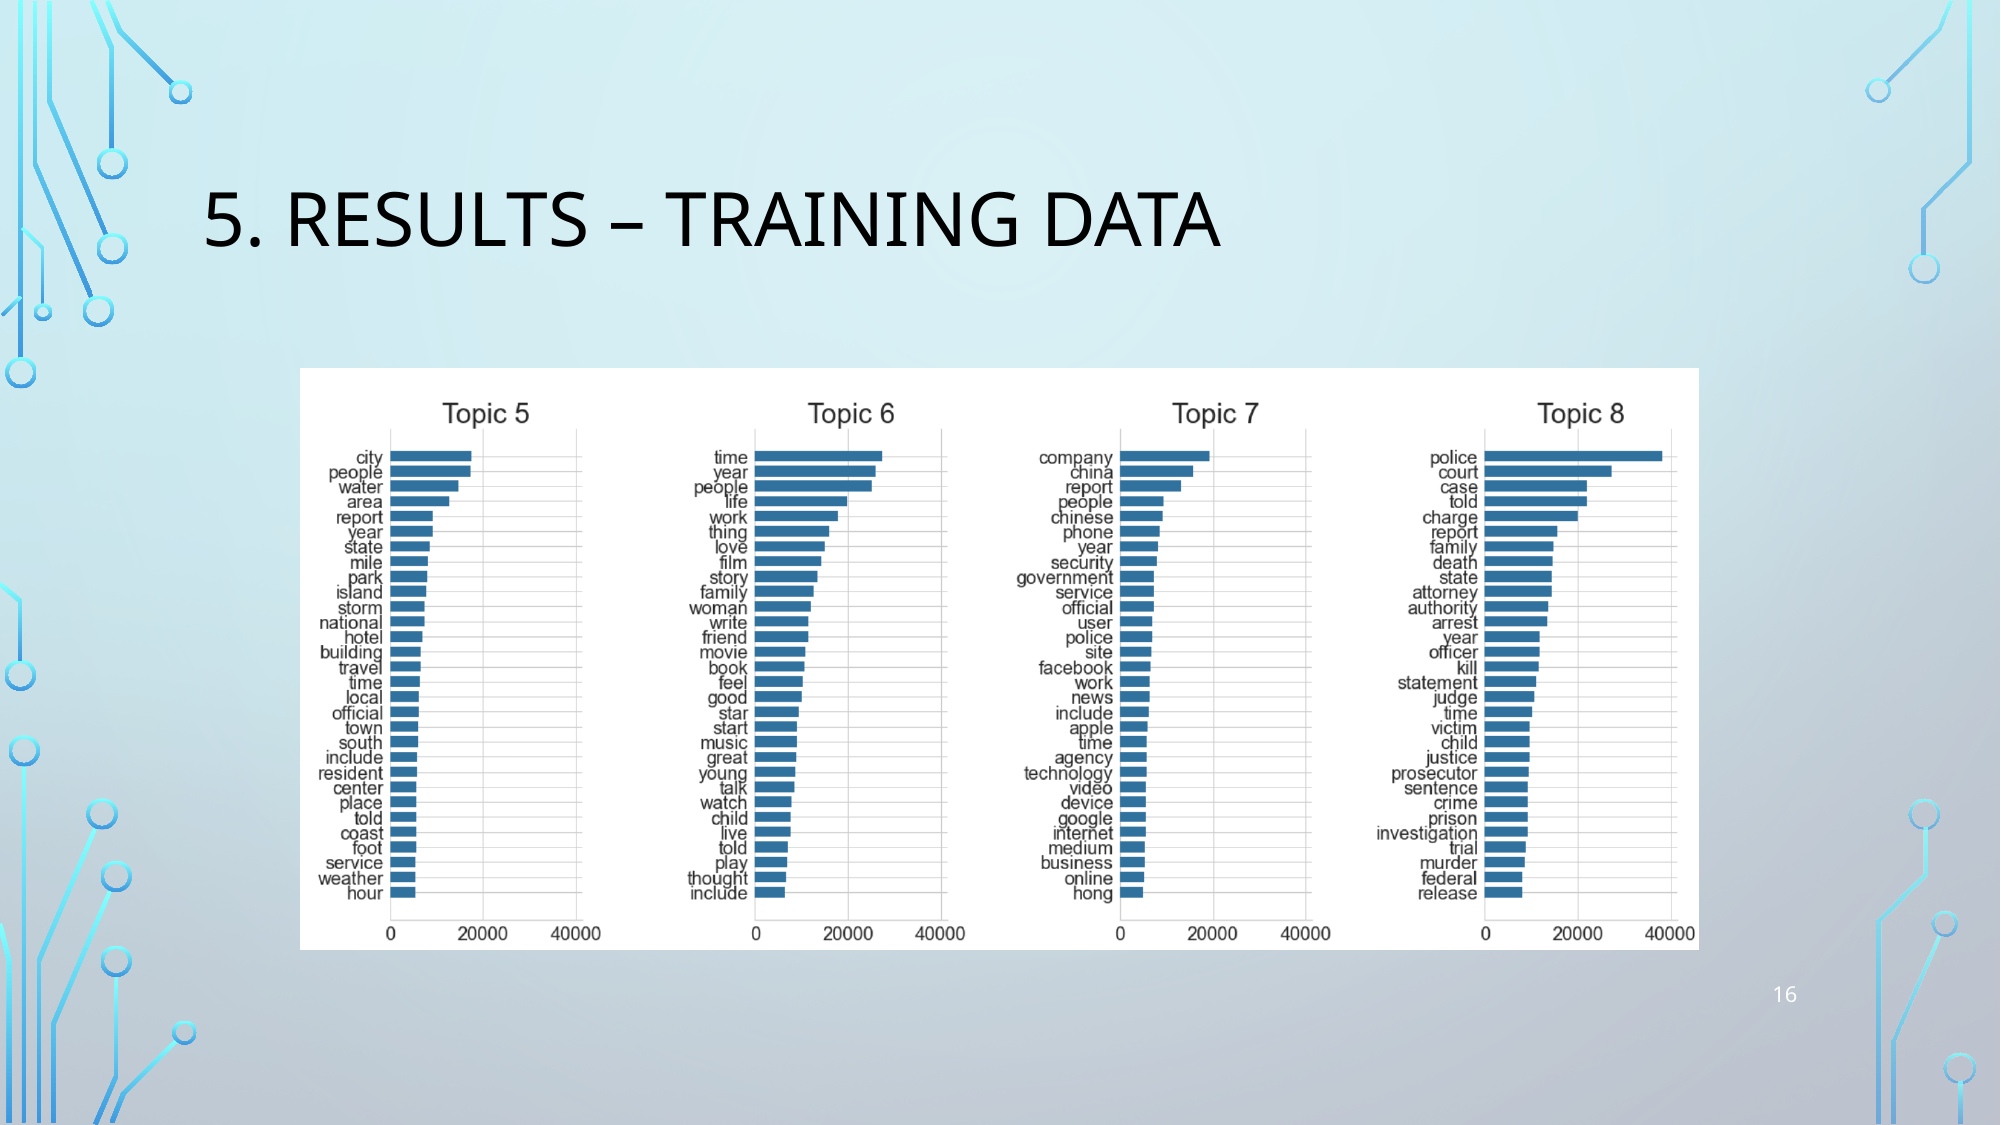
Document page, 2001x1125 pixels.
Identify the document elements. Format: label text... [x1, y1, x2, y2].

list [300, 368, 1699, 951]
title 5. Results – Training data [187, 101, 1813, 344]
slide_number 15 [1685, 965, 1813, 1025]
